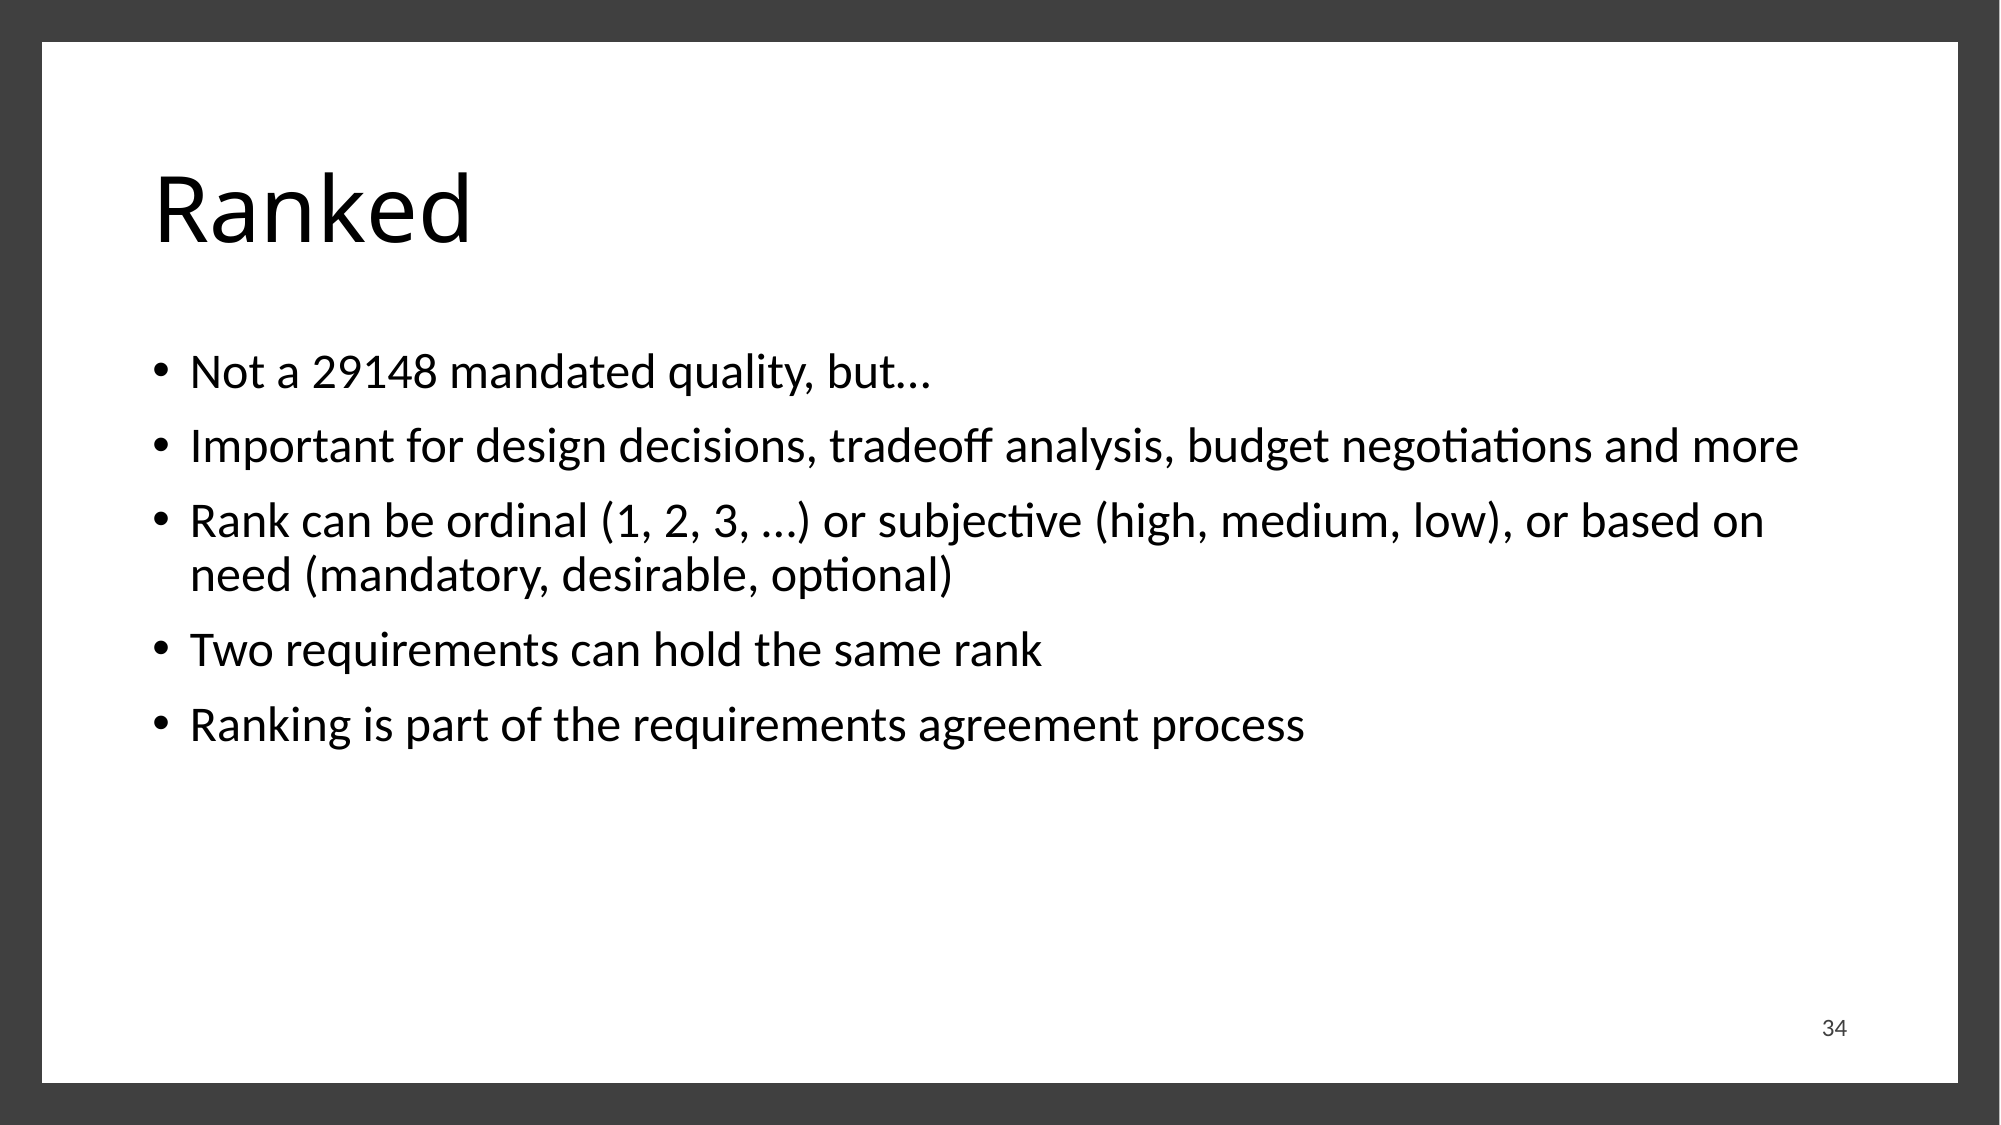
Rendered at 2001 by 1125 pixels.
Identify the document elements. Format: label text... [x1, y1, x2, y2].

title Ranked [137, 103, 1863, 322]
list Not a 29148 mandated quality, but… Important for design decisions, tradeoff analysis, budget negotiations and more Rank can be ordinal (1, 2, 3, …) or subjective (high, medium, low), or based on need (mandatory, desirable, optional) Two requirements can hold the same rank Ranking is part of the requirements agreement process [137, 337, 1863, 973]
text_box [52, 51, 1948, 1073]
text_box [0, 0, 2000, 1125]
slide_number 34 [1412, 996, 1863, 1057]
